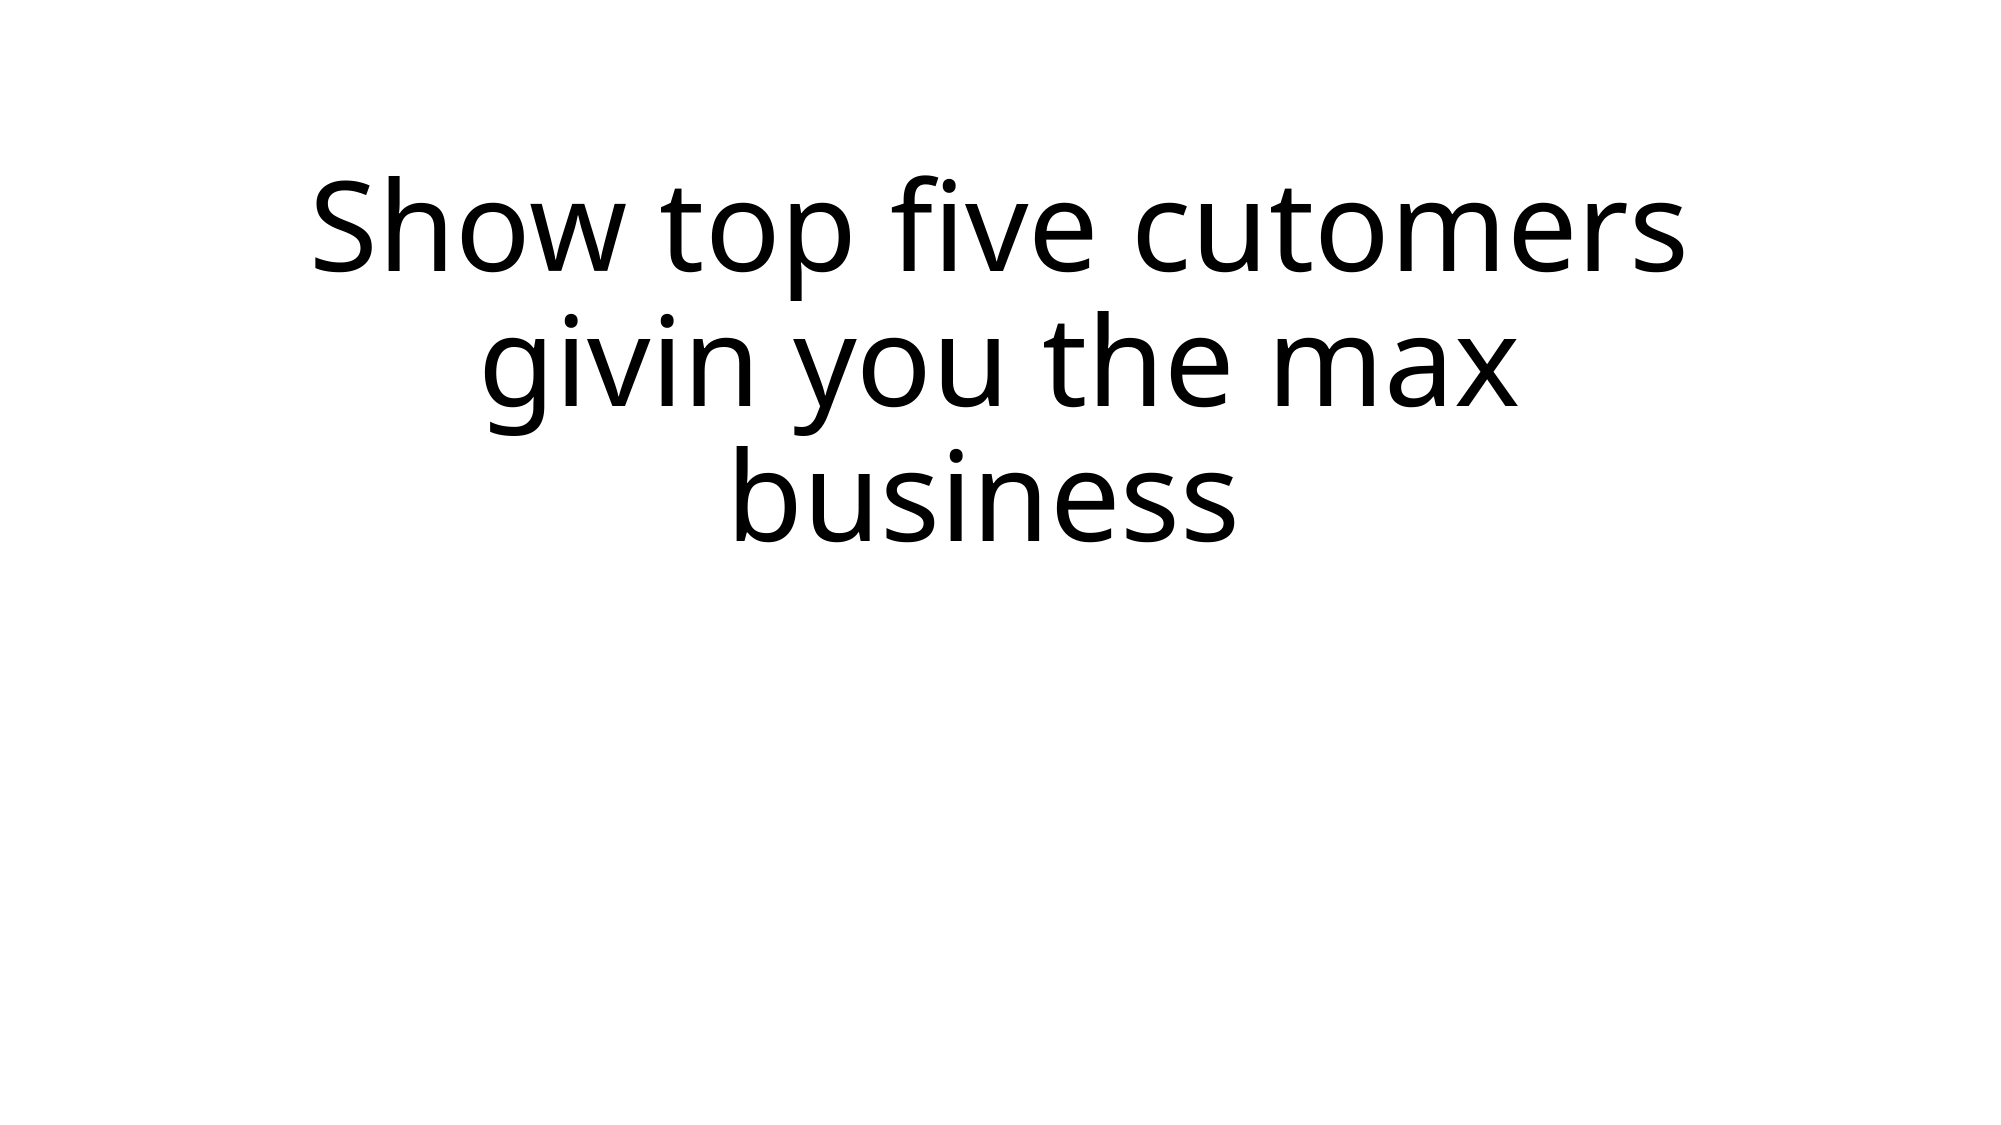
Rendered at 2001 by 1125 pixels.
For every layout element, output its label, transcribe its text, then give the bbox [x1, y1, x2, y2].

title Show top five cutomers givin you the max business [249, 184, 1750, 576]
